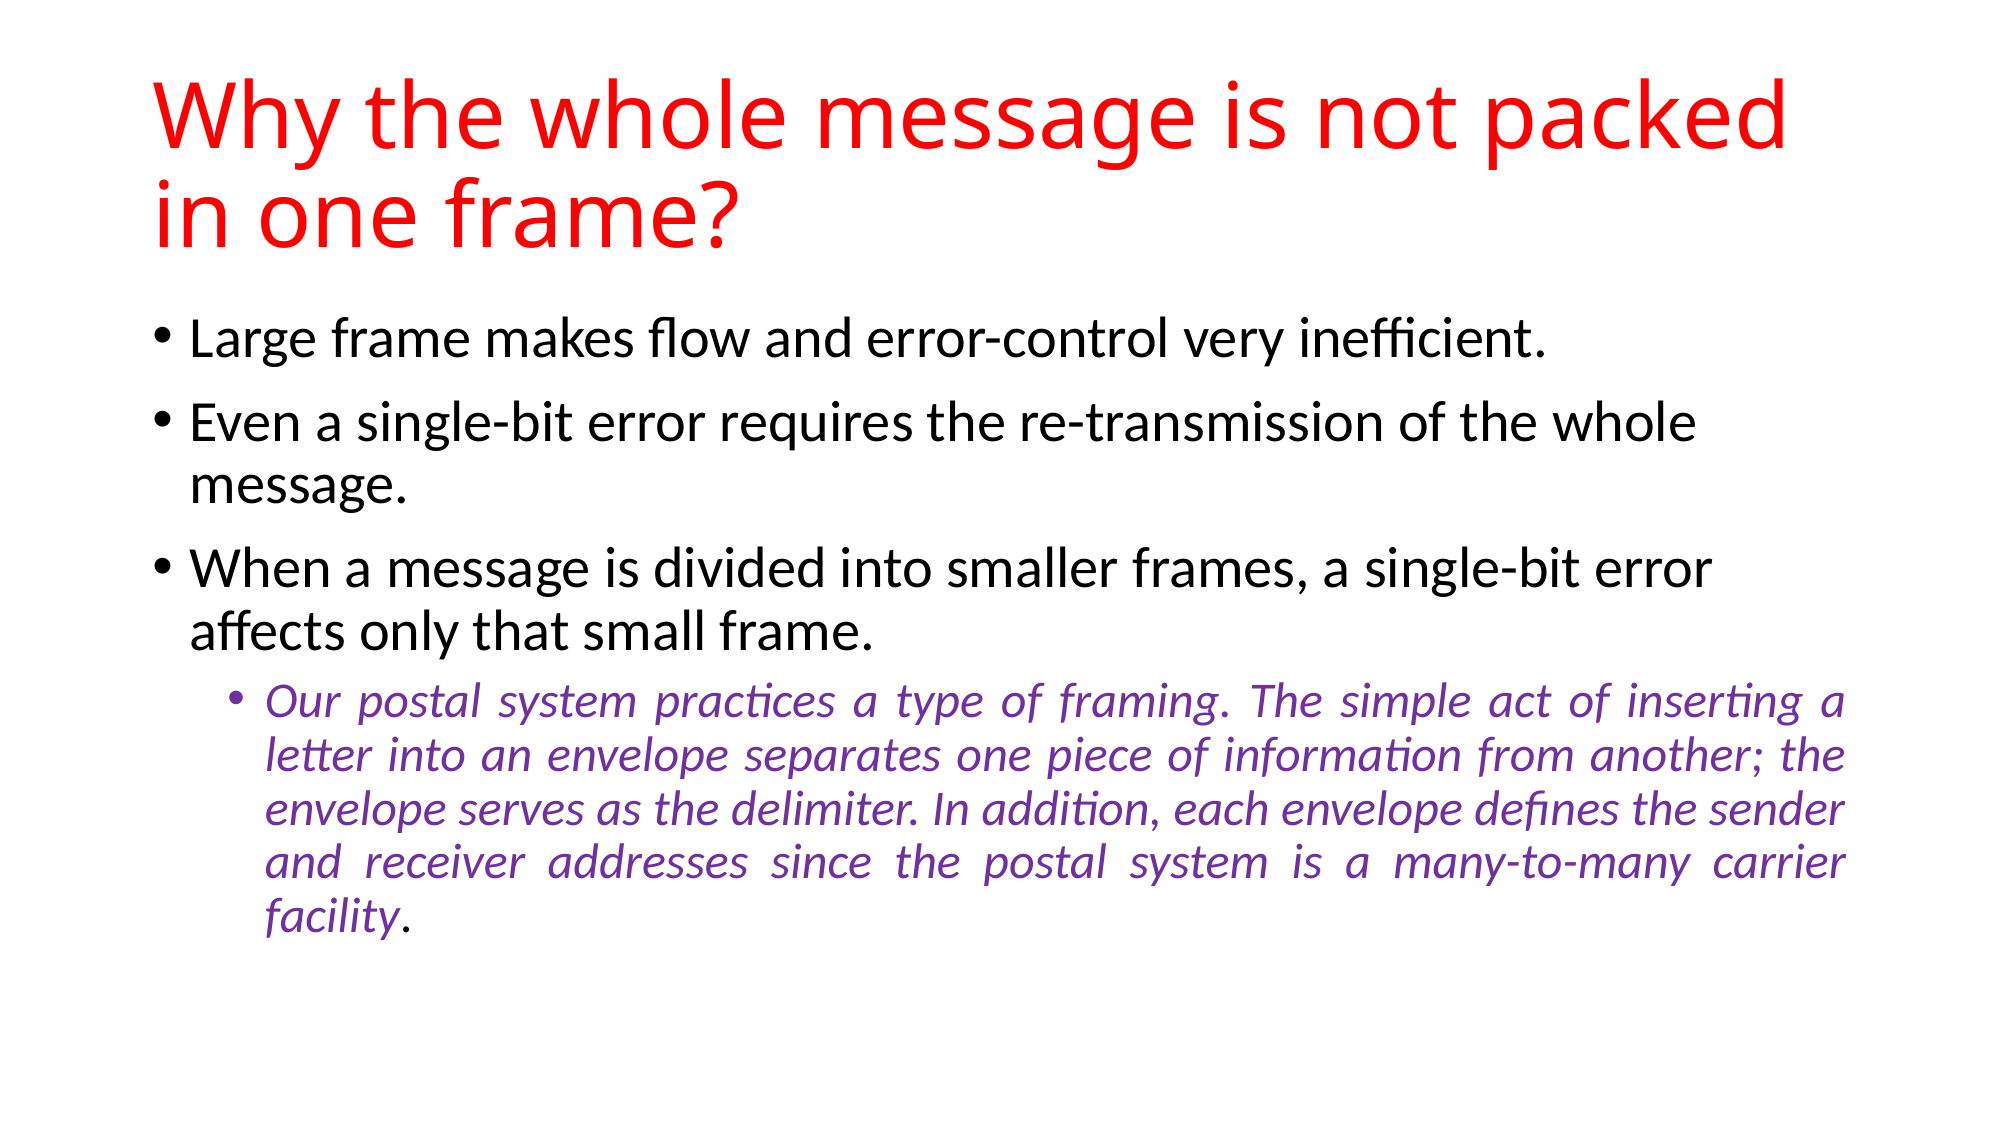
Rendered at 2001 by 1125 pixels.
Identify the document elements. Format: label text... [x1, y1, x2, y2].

list Large frame makes flow and error-control very inefficient. Even a single-bit error requires the re-transmission of the whole message. When a message is divided into smaller frames, a single-bit error affects only that small frame. Our postal system practices a type of framing. The simple act of inserting a letter into an envelope separates one piece of information from another; the envelope serves as the delimiter. In addition, each envelope defines the sender and receiver addresses since the postal system is a many-to-many carrier facility. [137, 299, 1863, 1014]
title Why the whole message is not packed in one frame? [137, 59, 1863, 278]
